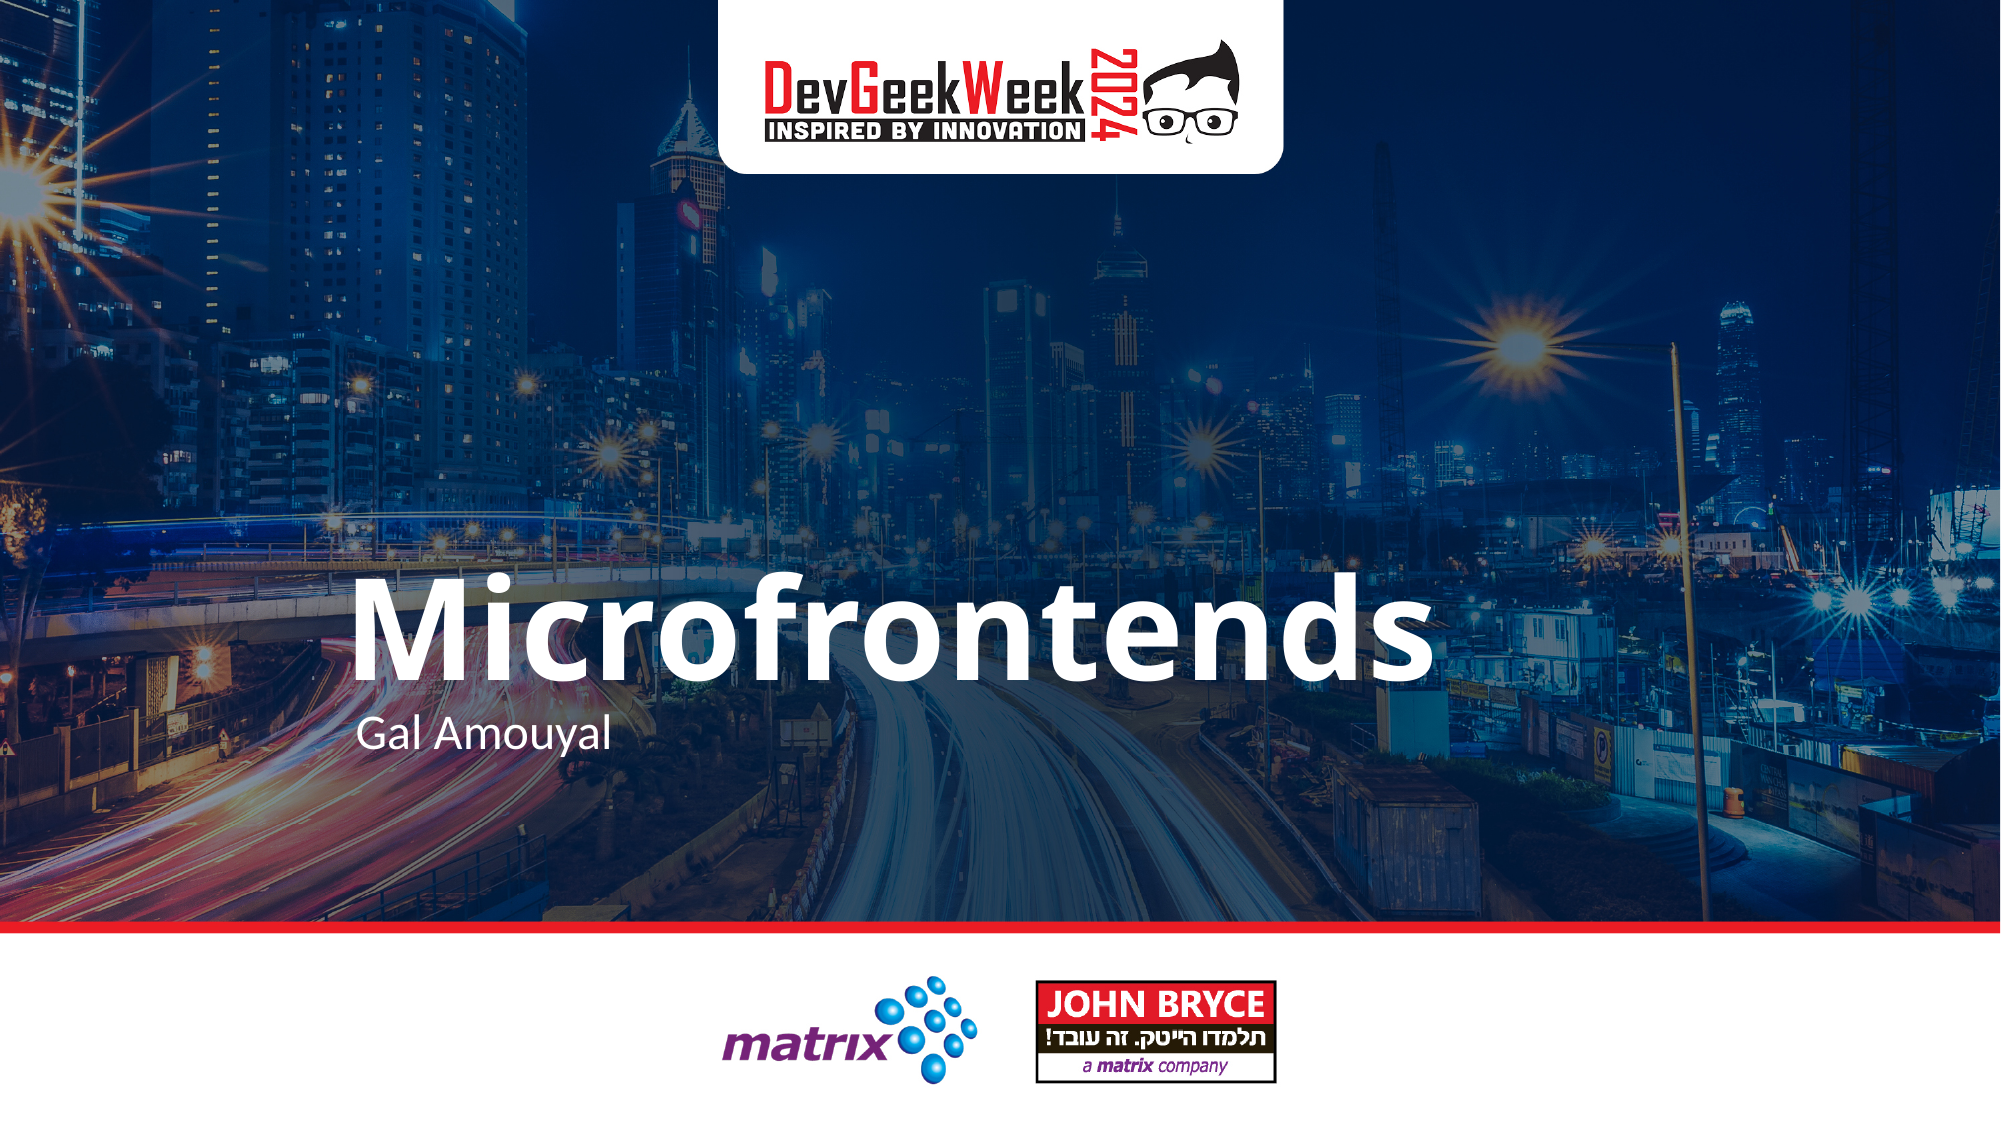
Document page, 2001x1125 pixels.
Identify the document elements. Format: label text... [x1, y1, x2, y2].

title Microfrontends [328, 206, 1680, 719]
picture [1966, 534, 1974, 539]
picture [0, 0, 2001, 1125]
subtitle Gal Amouyal [340, 618, 1693, 819]
picture [1957, 542, 1974, 553]
